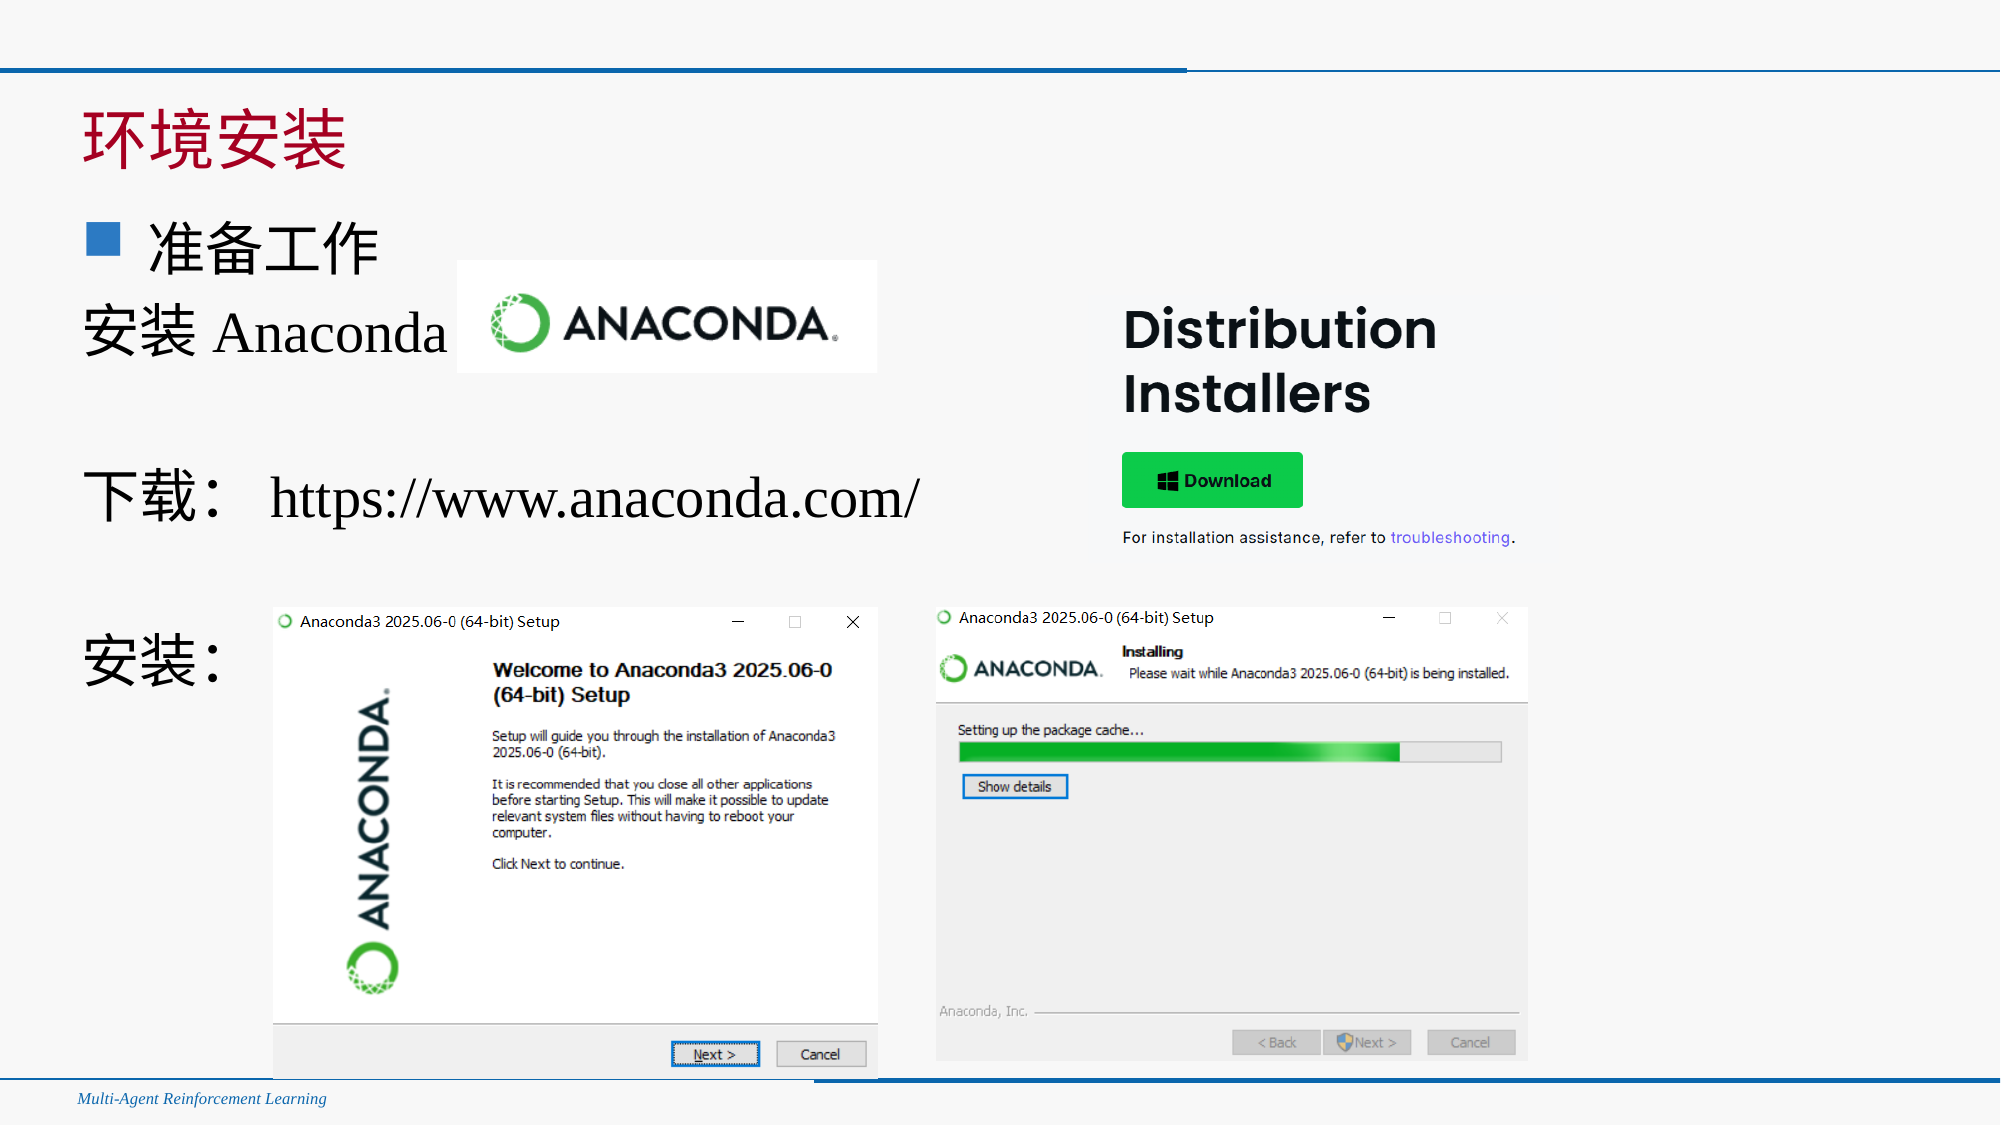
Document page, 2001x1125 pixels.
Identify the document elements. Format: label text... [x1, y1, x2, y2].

picture [273, 607, 878, 1079]
slide_number [1890, 1078, 1974, 1111]
picture [1088, 295, 1559, 563]
list 准备工作 安装Anaconda 下载：https://www.anaconda.com/ 安装： [66, 204, 1931, 1051]
list 环境安装 [66, 97, 1931, 178]
picture [936, 607, 1528, 1061]
picture [456, 259, 878, 373]
